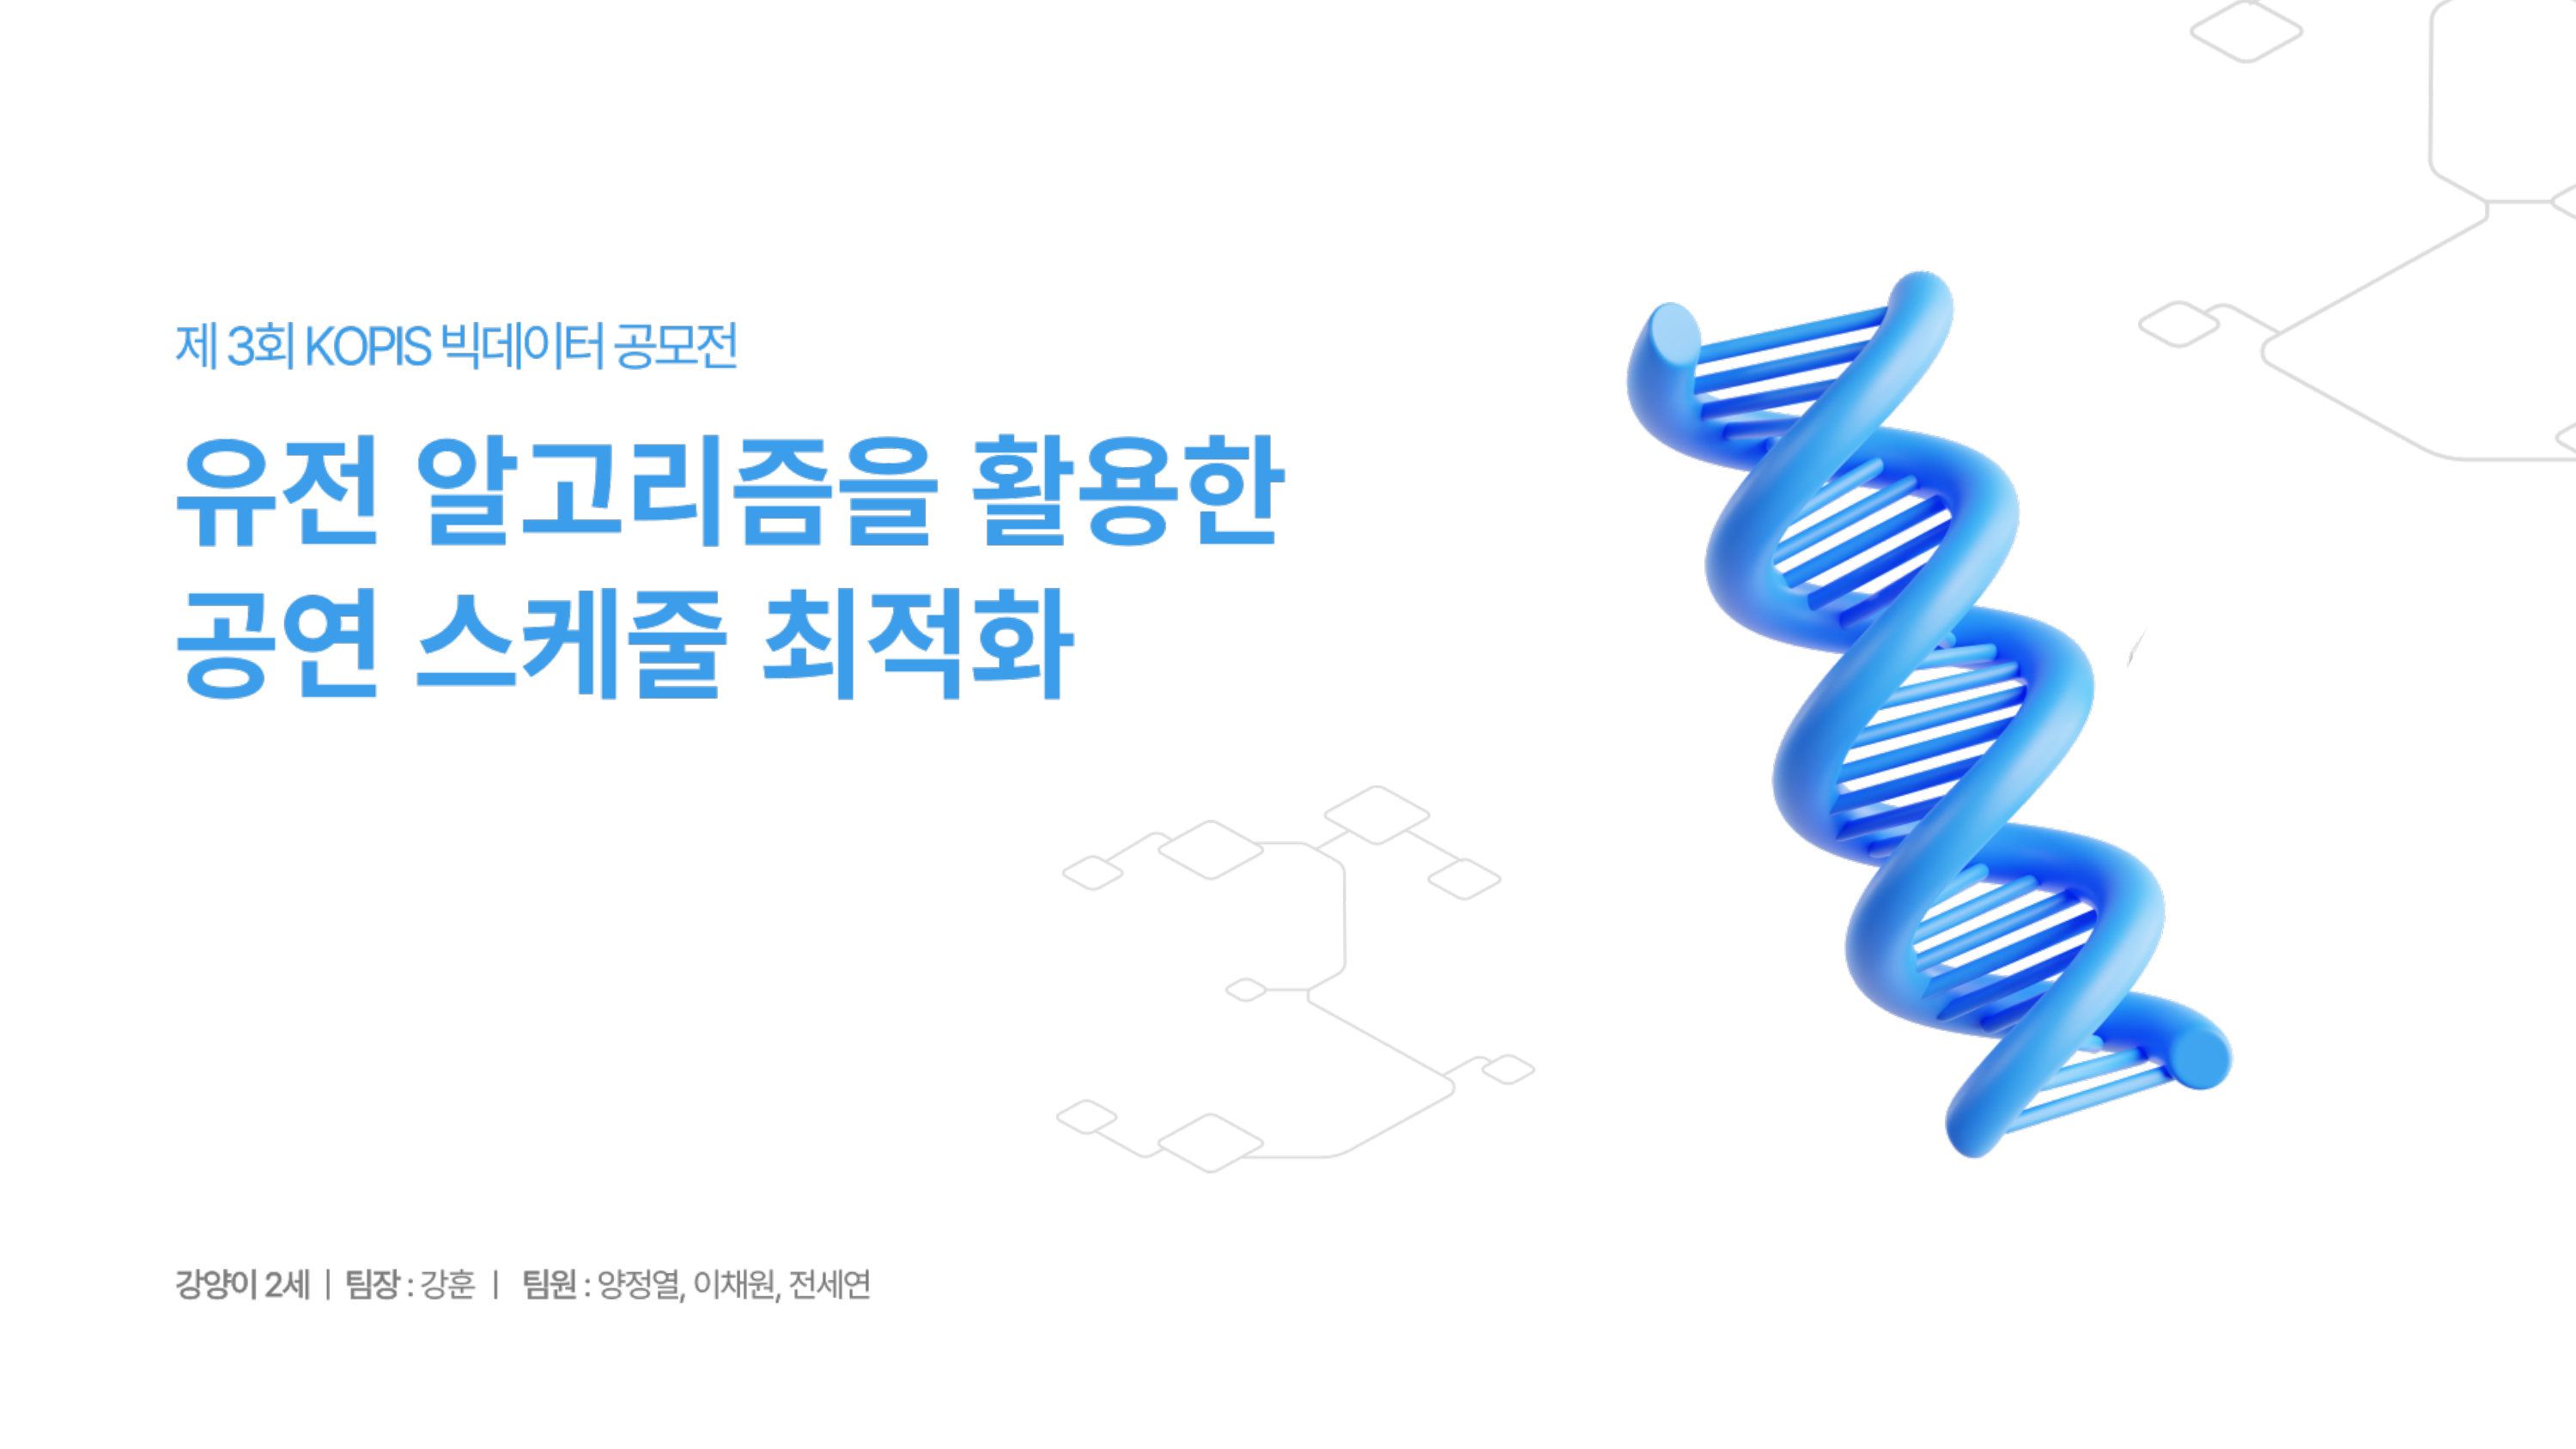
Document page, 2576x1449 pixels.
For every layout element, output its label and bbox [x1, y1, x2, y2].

picture [136, 293, 1399, 840]
text_box [1056, 785, 1486, 1174]
text_box [2138, 0, 2576, 484]
picture [164, 1250, 908, 1338]
text_box [1491, 181, 2571, 1261]
